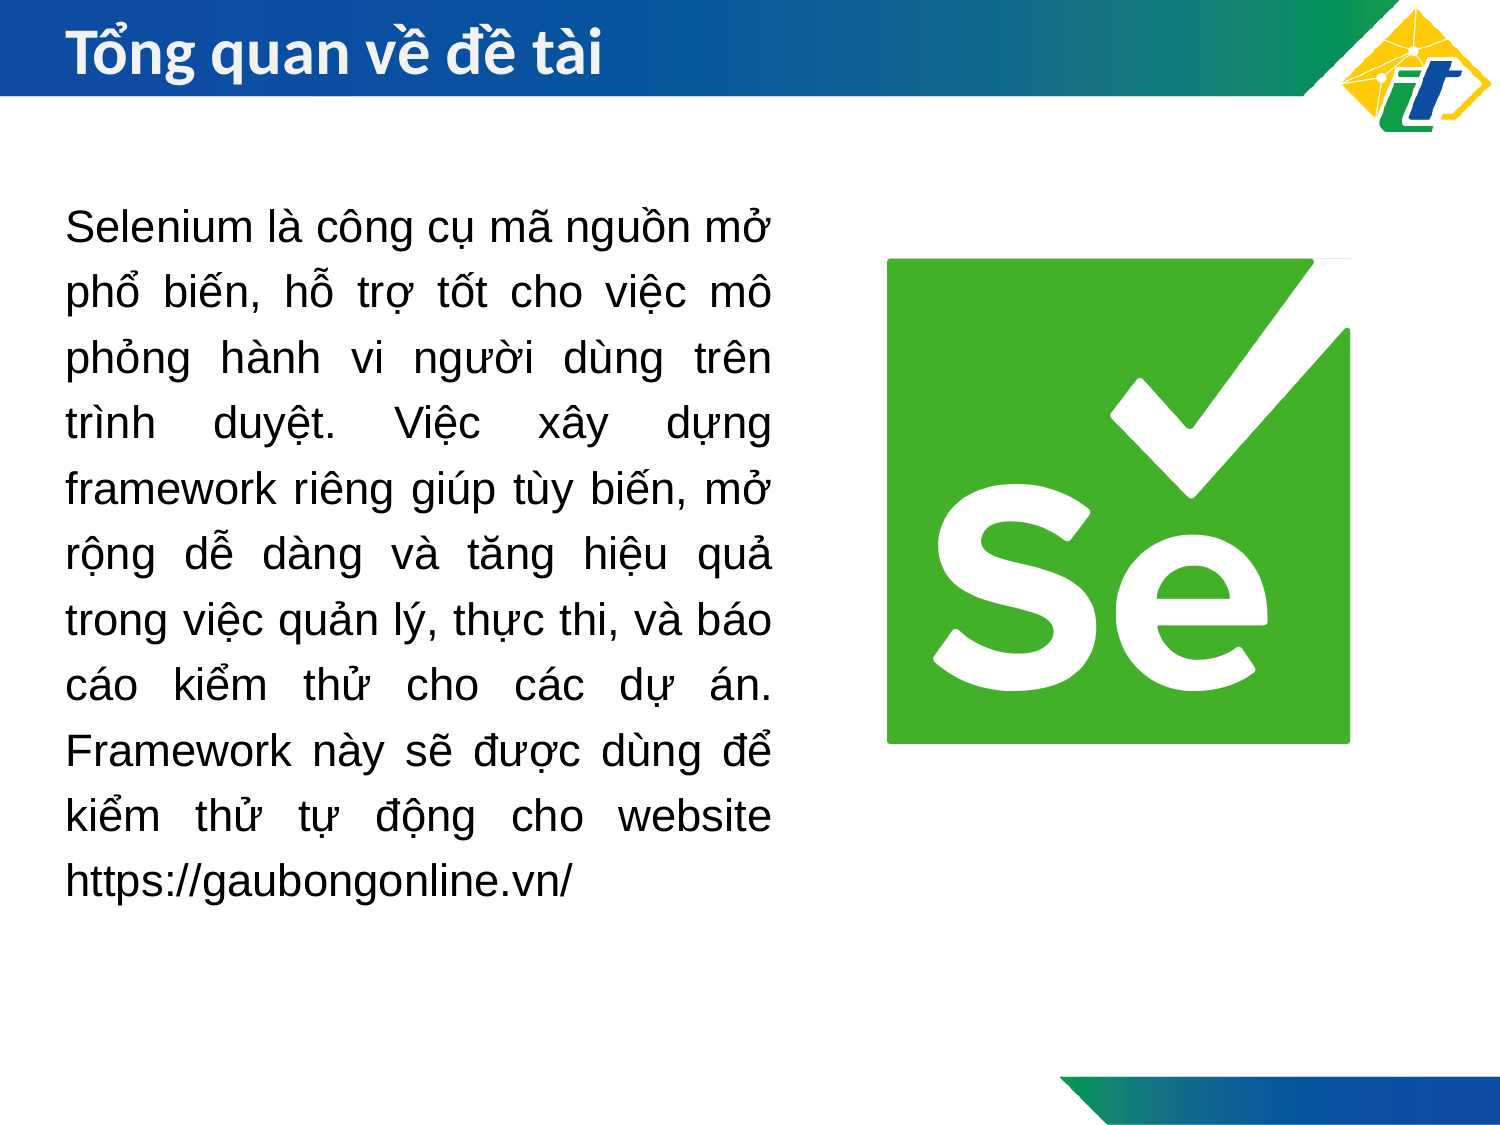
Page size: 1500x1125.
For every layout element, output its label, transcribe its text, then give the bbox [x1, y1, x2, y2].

picture [0, 0, 1500, 1125]
list Selenium là công cụ mã nguồn mở phổ biến, hỗ trợ tốt cho việc mô phỏng hành vi người dùng trên trình duyệt. Việc xây dựng framework riêng giúp tùy biến, mở rộng dễ dàng và tăng hiệu quả trong việc quản lý, thực thi, và báo cáo kiểm thử cho các dự án. Framework này sẽ được dùng để kiểm thử tự động cho website https://gaubongonline.vn/ [50, 178, 789, 924]
title Tổng quan về đề tài [50, 2, 1286, 97]
